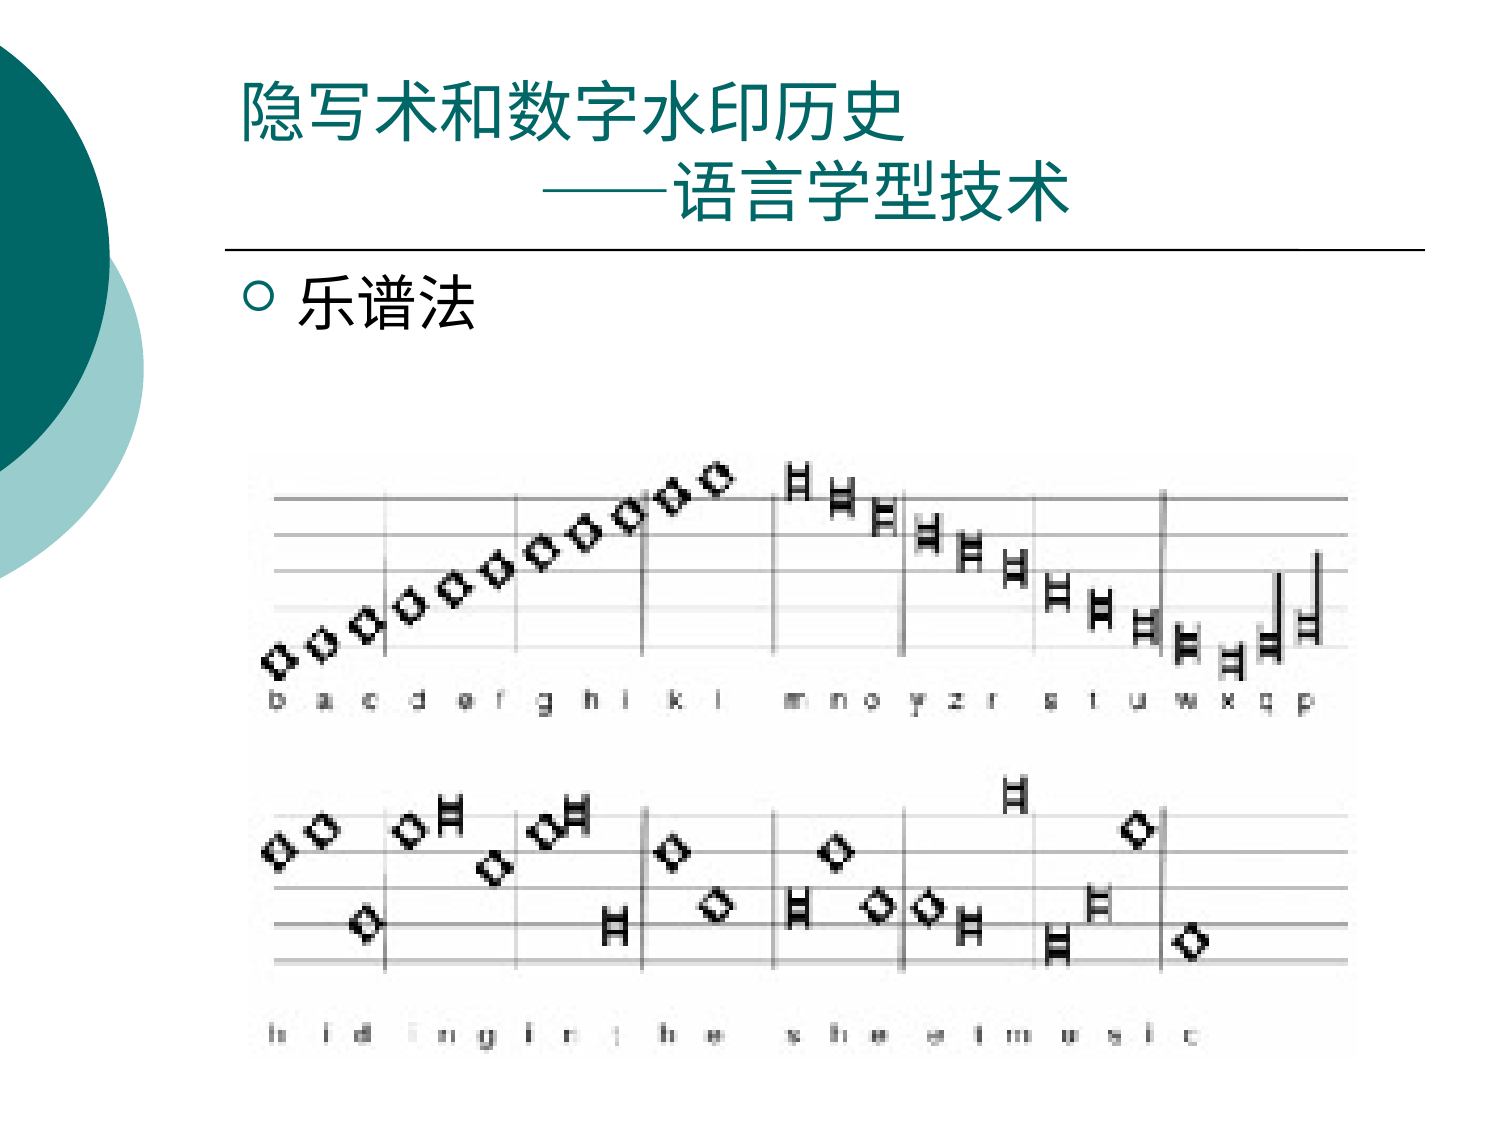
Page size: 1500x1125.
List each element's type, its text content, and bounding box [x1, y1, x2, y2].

list 乐谱法 [224, 257, 1425, 975]
picture [194, 433, 1412, 1059]
title 隐写术和数字水印历史 ——语言学型技术 [224, 49, 1425, 237]
